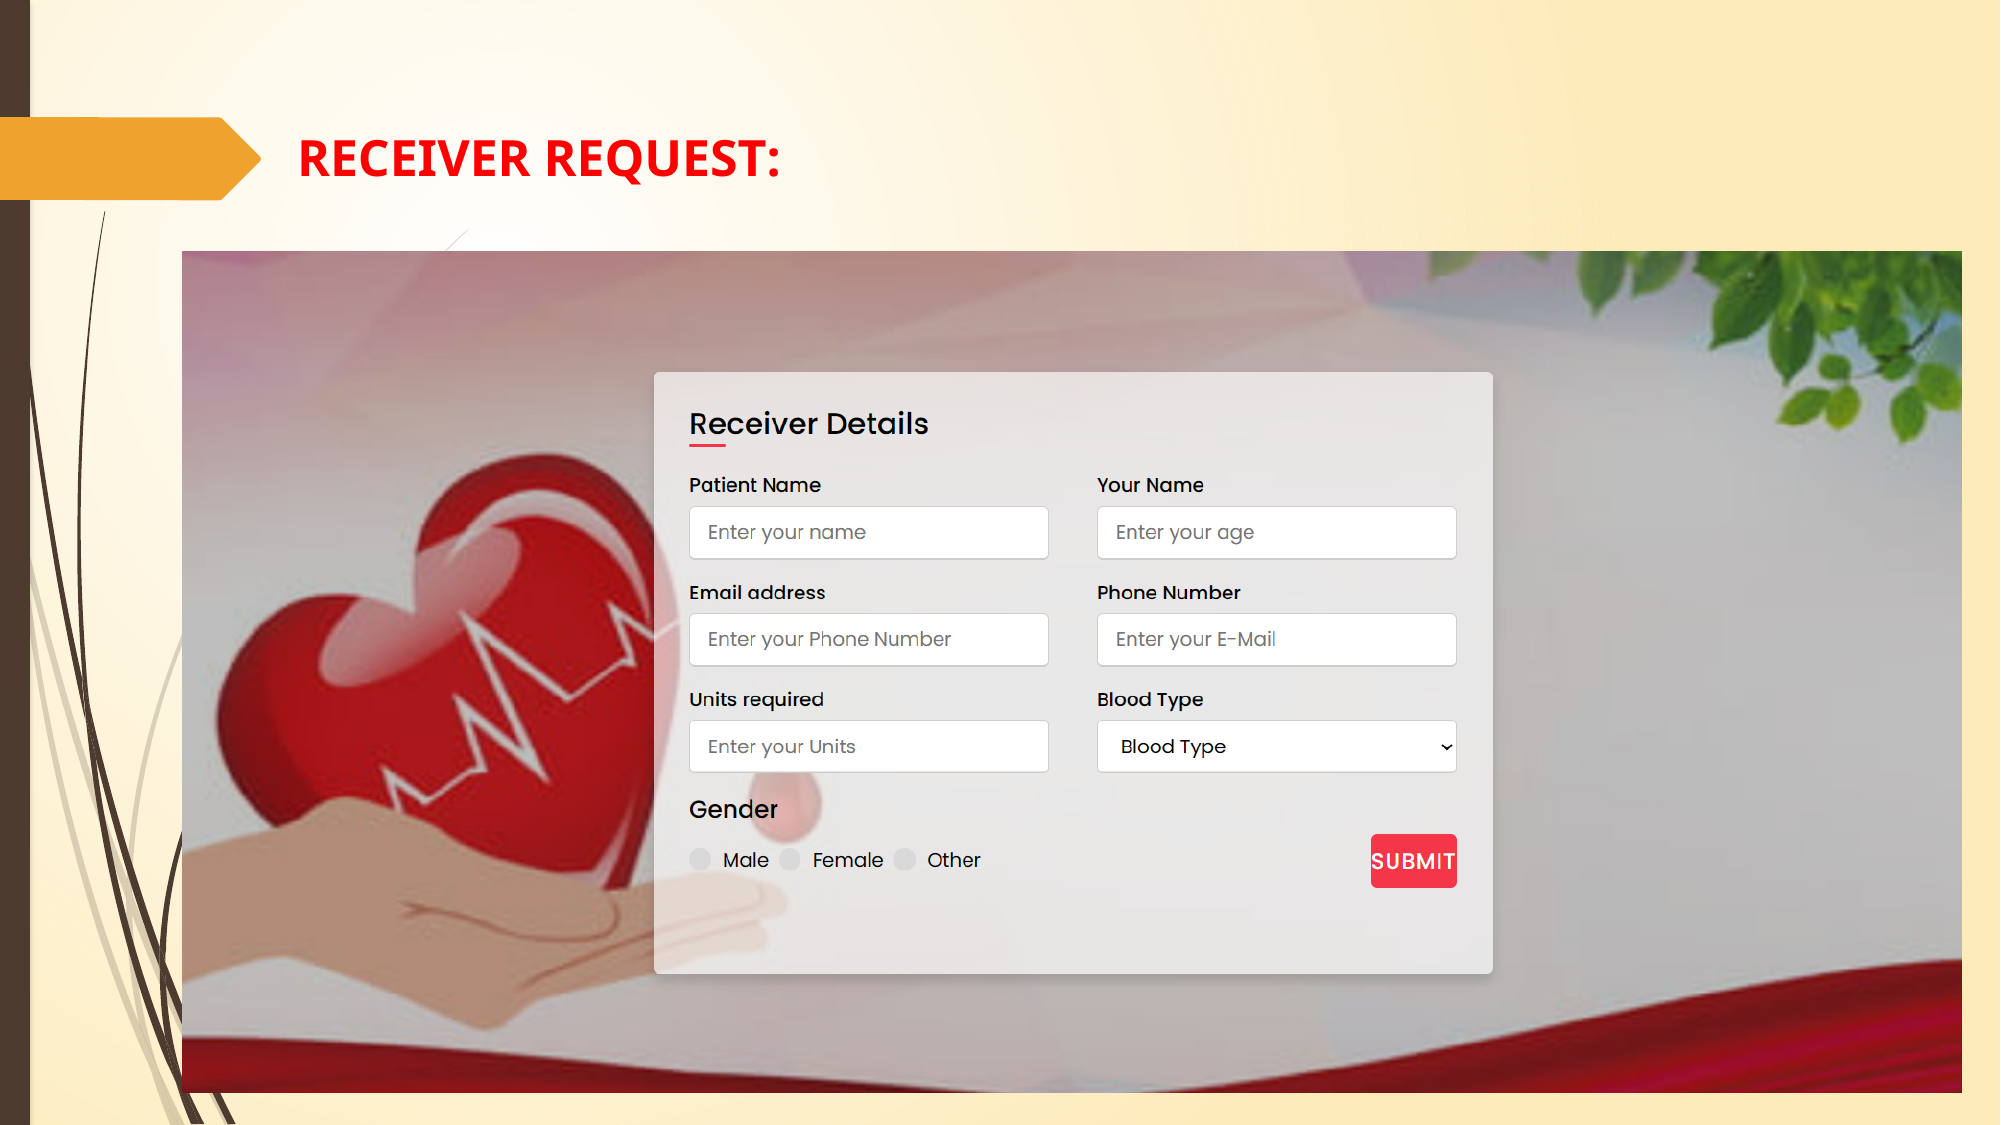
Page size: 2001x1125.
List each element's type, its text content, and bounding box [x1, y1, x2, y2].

picture [182, 251, 1962, 1093]
text_box RECEIVER REQUEST: [282, 118, 939, 194]
